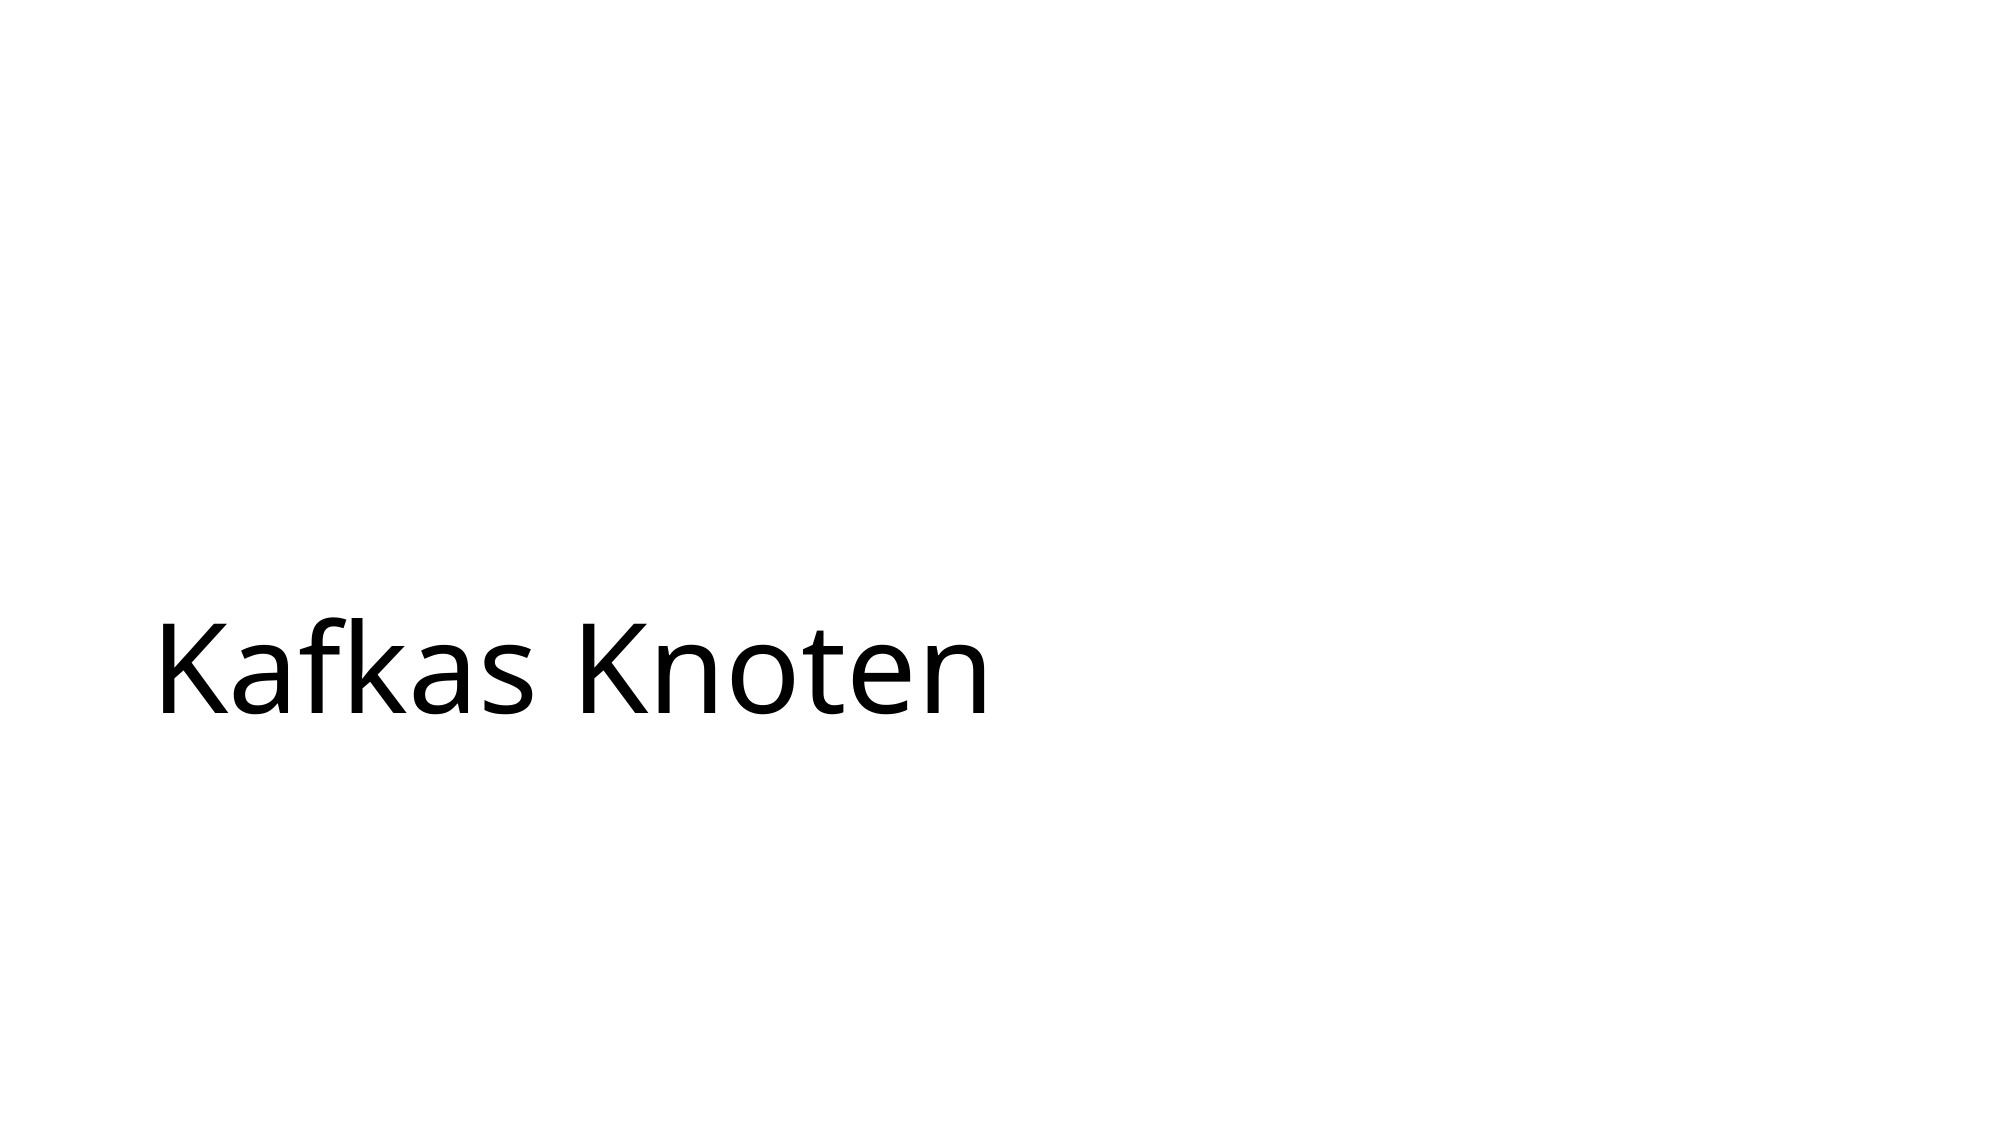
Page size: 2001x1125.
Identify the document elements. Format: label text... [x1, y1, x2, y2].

title Kafkas Knoten [136, 280, 1862, 749]
